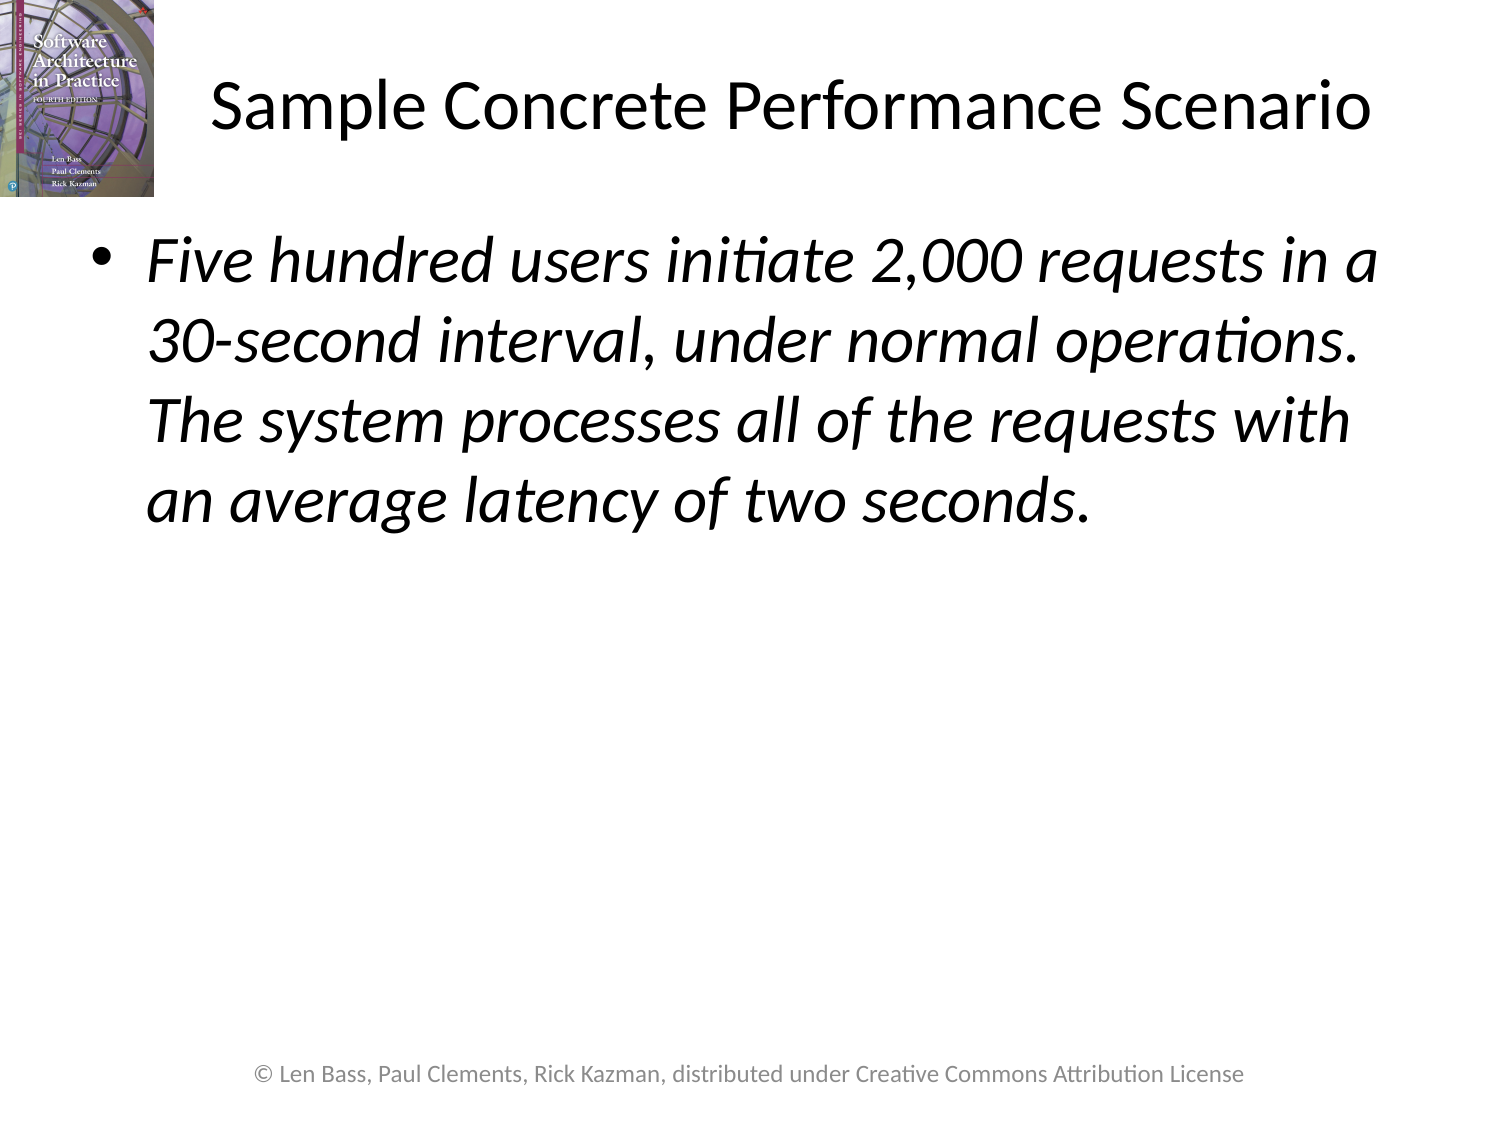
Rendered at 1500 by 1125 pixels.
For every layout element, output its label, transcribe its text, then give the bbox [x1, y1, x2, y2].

footer © Len Bass, Paul Clements, Rick Kazman, distributed under Creative Commons Attribution License [230, 1042, 1270, 1103]
list Five hundred users initiate 2,000 requests in a 30-second interval, under normal operations. The system processes all of the requests with an average latency of two seconds. [75, 208, 1425, 1005]
title Sample Concrete Performance Scenario [159, 45, 1425, 173]
picture [0, 0, 154, 197]
